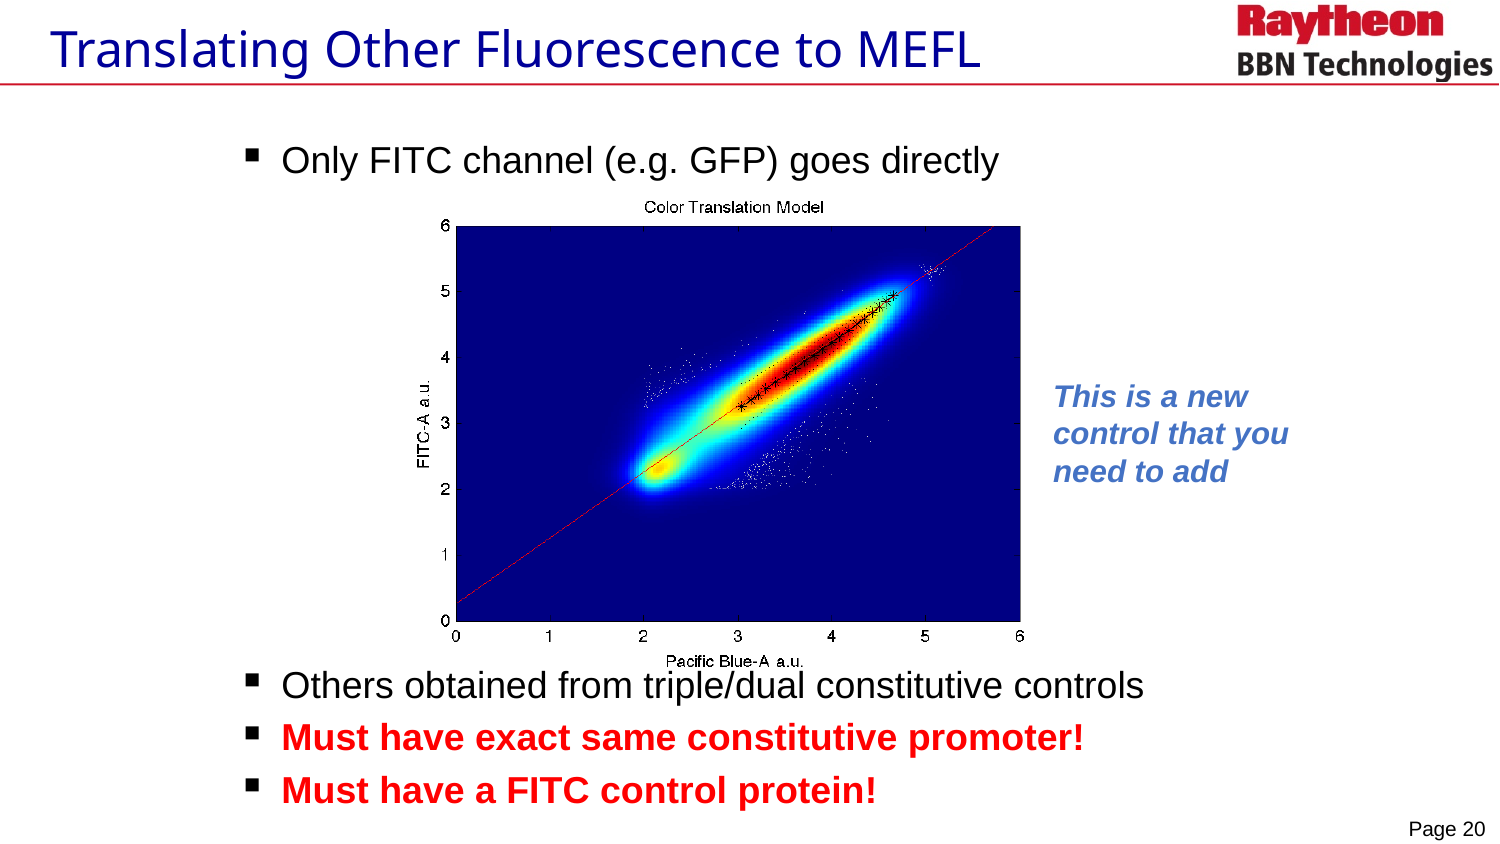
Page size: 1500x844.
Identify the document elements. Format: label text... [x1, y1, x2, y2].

picture [360, 189, 1088, 674]
title Translating Other Fluorescence to MEFL [50, 12, 1203, 85]
picture [1233, 1, 1495, 82]
list Only FITC channel (e.g. GFP) goes directly Others obtained from triple/dual constitutive controls Must have exact same constitutive promoter! Must have a FITC control protein! [243, 135, 1257, 693]
text_box This is a new control that you need to add [1092, 368, 1313, 496]
